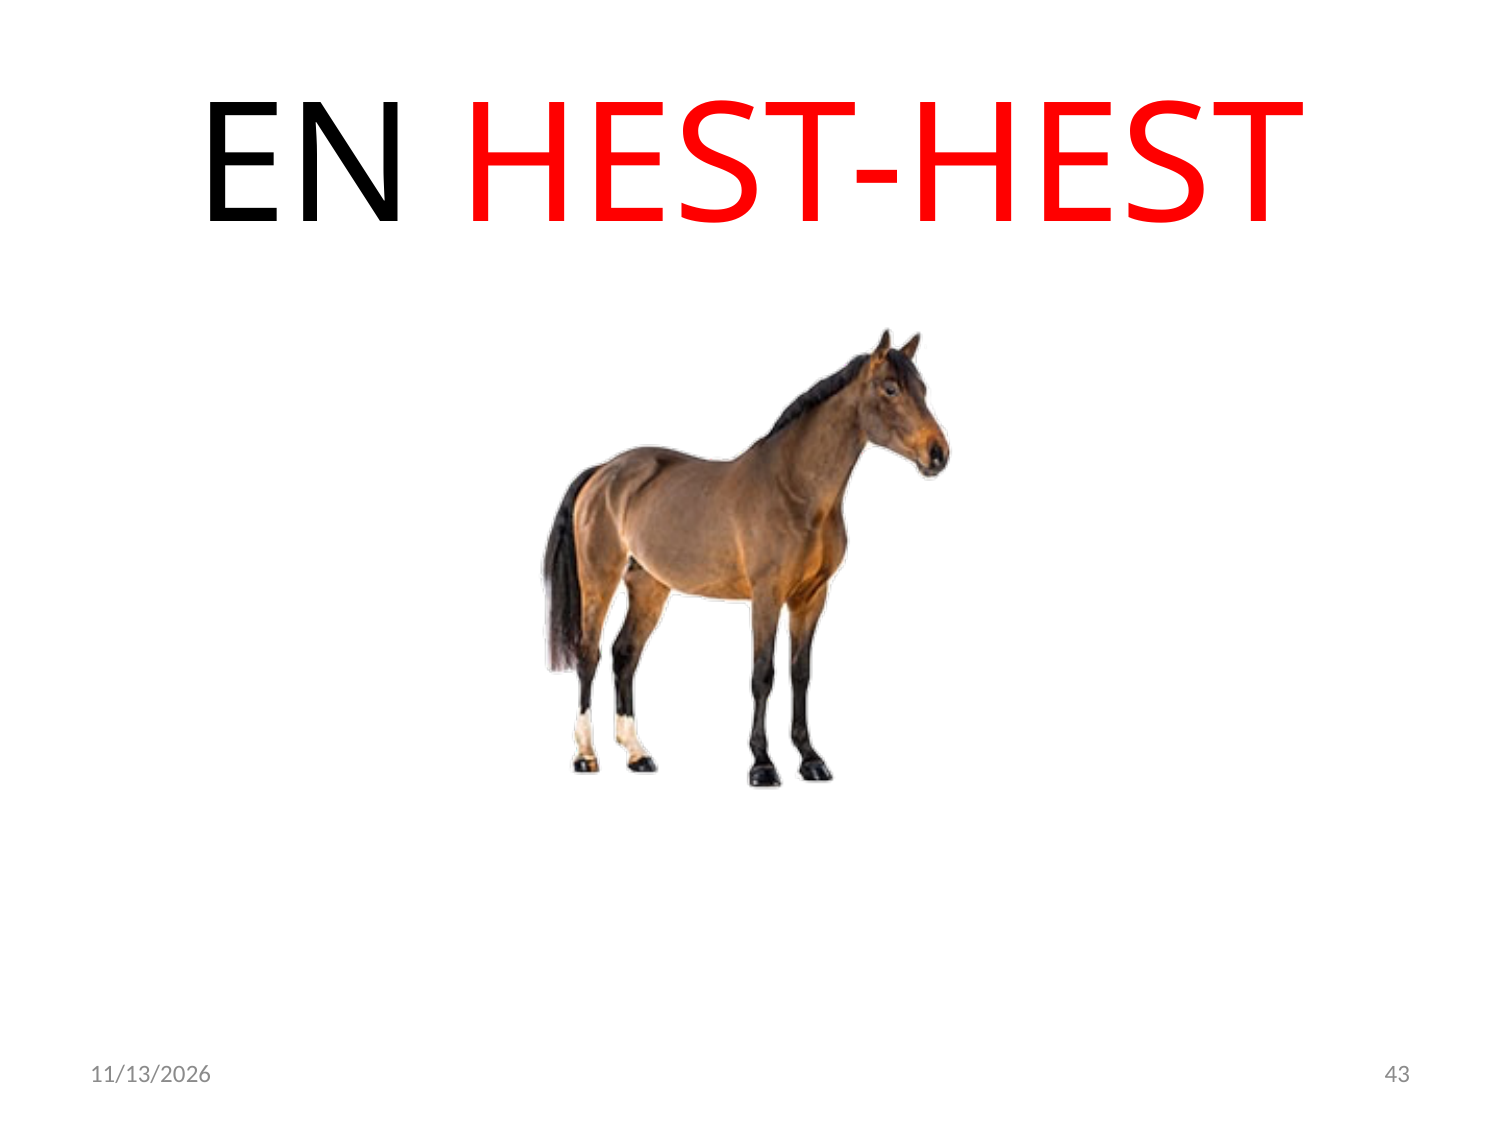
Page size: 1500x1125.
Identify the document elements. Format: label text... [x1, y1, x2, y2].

picture [524, 322, 974, 803]
slide_number 43 [1074, 1042, 1425, 1103]
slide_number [75, 1042, 425, 1103]
list EN HEST-HEST [0, 47, 1500, 149]
